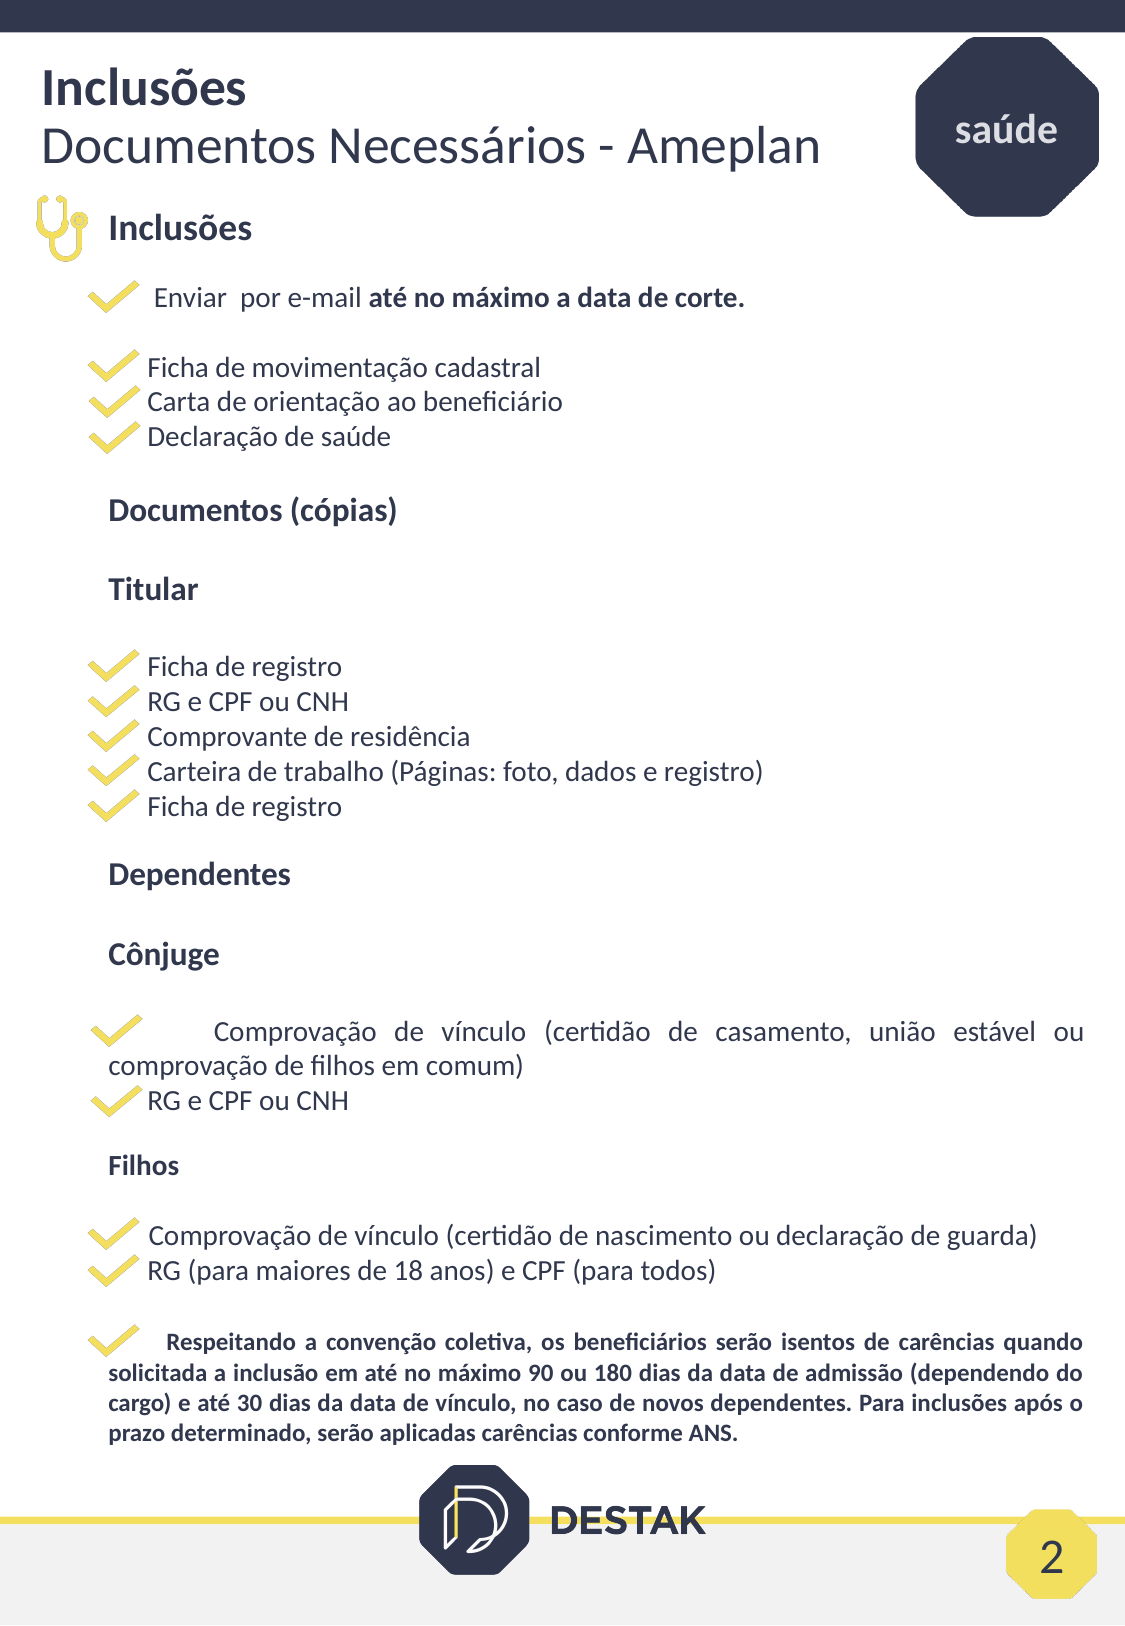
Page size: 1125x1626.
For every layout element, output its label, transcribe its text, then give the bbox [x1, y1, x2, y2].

picture [419, 1519, 706, 1575]
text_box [914, 37, 1099, 192]
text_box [26, 193, 1101, 1519]
text_box Inclusões Documentos Necessários - Ameplan [26, 51, 862, 184]
picture [1006, 1519, 1097, 1599]
